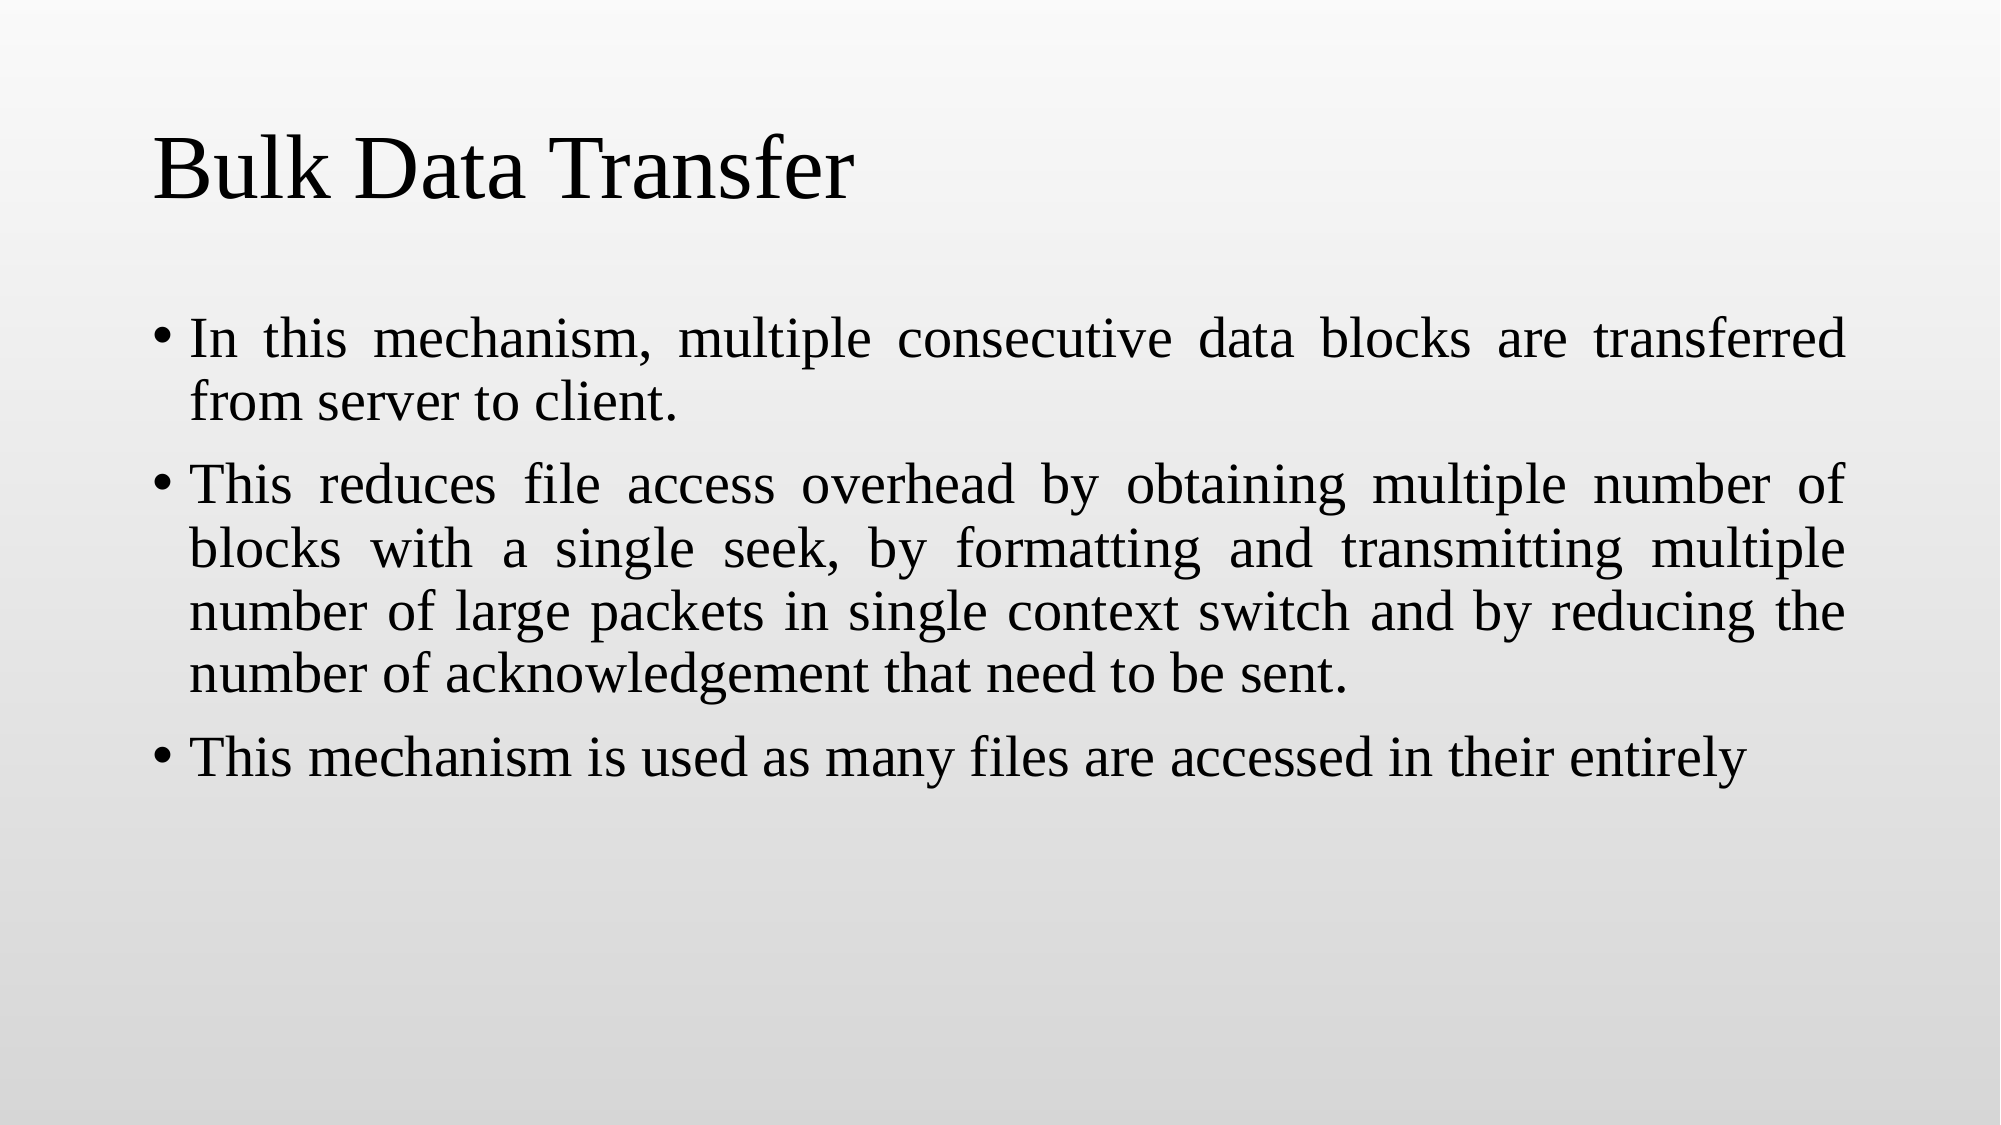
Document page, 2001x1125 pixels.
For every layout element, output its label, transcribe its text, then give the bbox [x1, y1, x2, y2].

list In this mechanism, multiple consecutive data blocks are transferred from server to client. This reduces file access overhead by obtaining multiple number of blocks with a single seek, by formatting and transmitting multiple number of large packets in single context switch and by reducing the number of acknowledgement that need to be sent. This mechanism is used as many files are accessed in their entirely [137, 299, 1863, 1014]
title Bulk Data Transfer [137, 59, 1863, 278]
